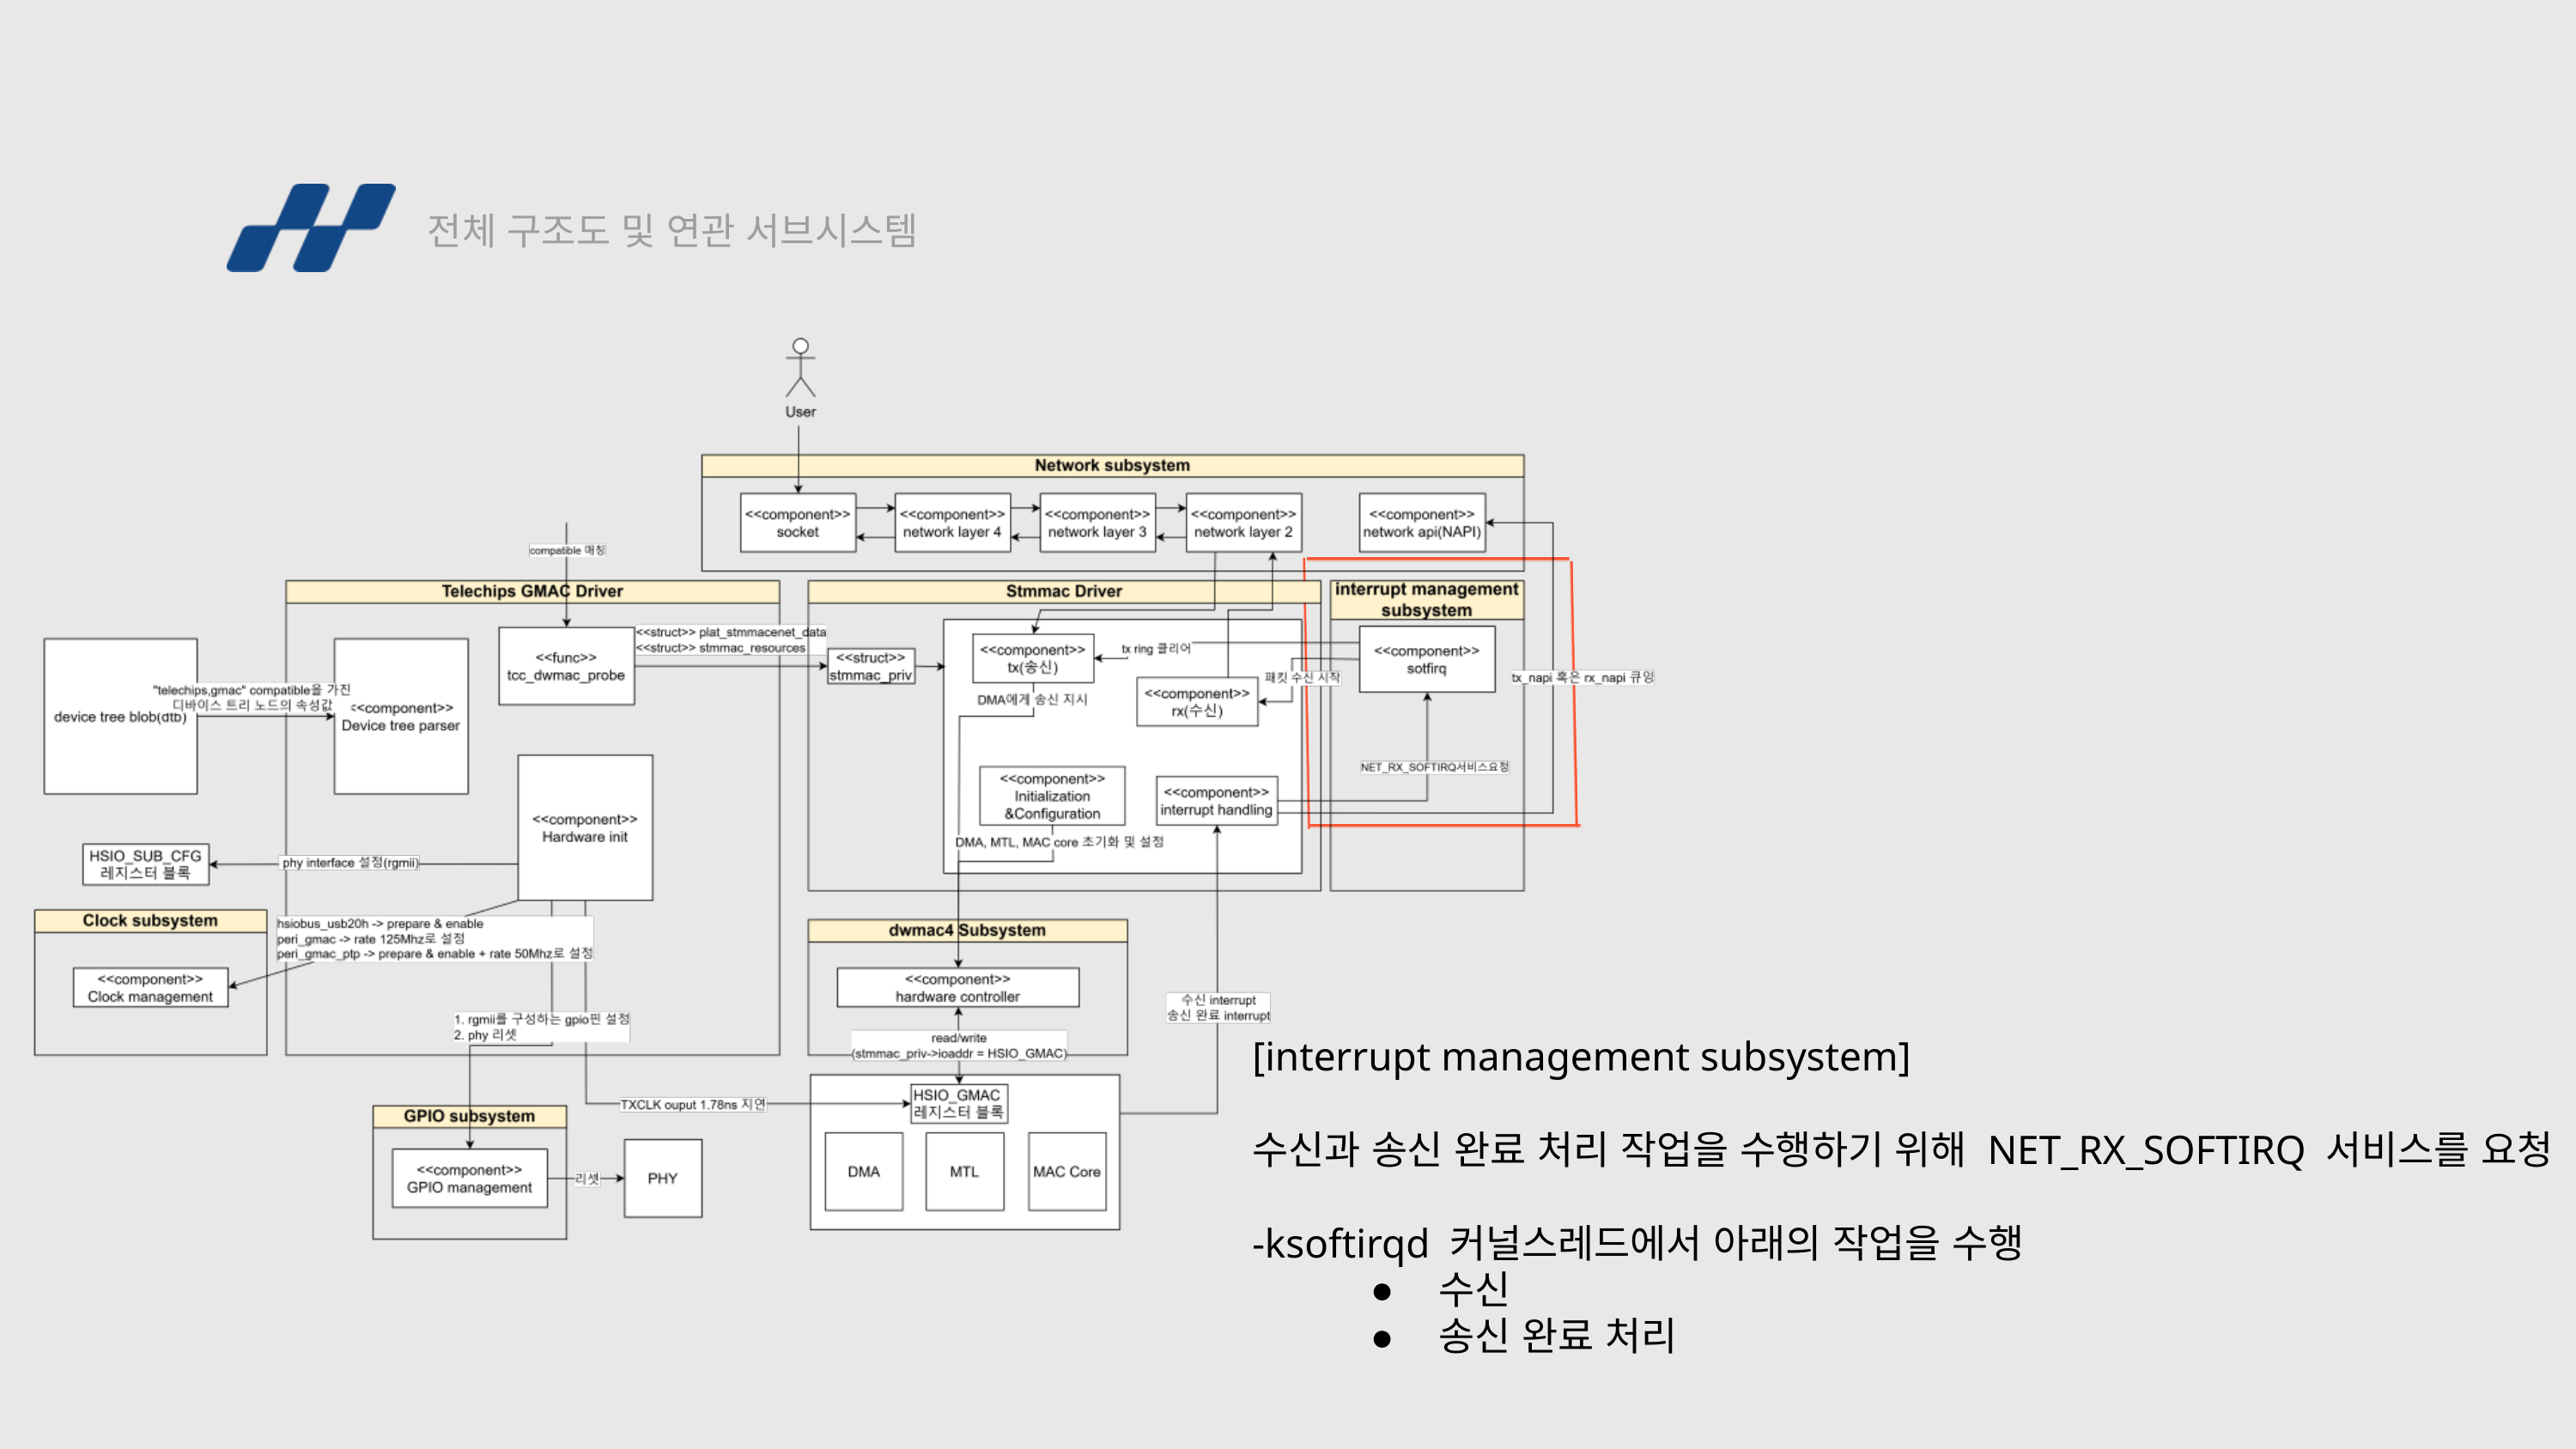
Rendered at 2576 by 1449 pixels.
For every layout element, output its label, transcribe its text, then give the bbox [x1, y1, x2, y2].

text_box [interrupt management subsystem] 수신과 송신 완료 처리 작업을 수행하기 위해 NET_RX_SOFTIRQ 서비스를 요청 -ksoftirqd 커널스레드에서 아래의 작업을 수행 수신 송신 완료 처리 [1252, 1034, 2562, 1408]
picture [227, 184, 396, 272]
text_box 전체 구조도 및 연관 서브시스템 [427, 197, 989, 249]
picture [24, 329, 1707, 1251]
